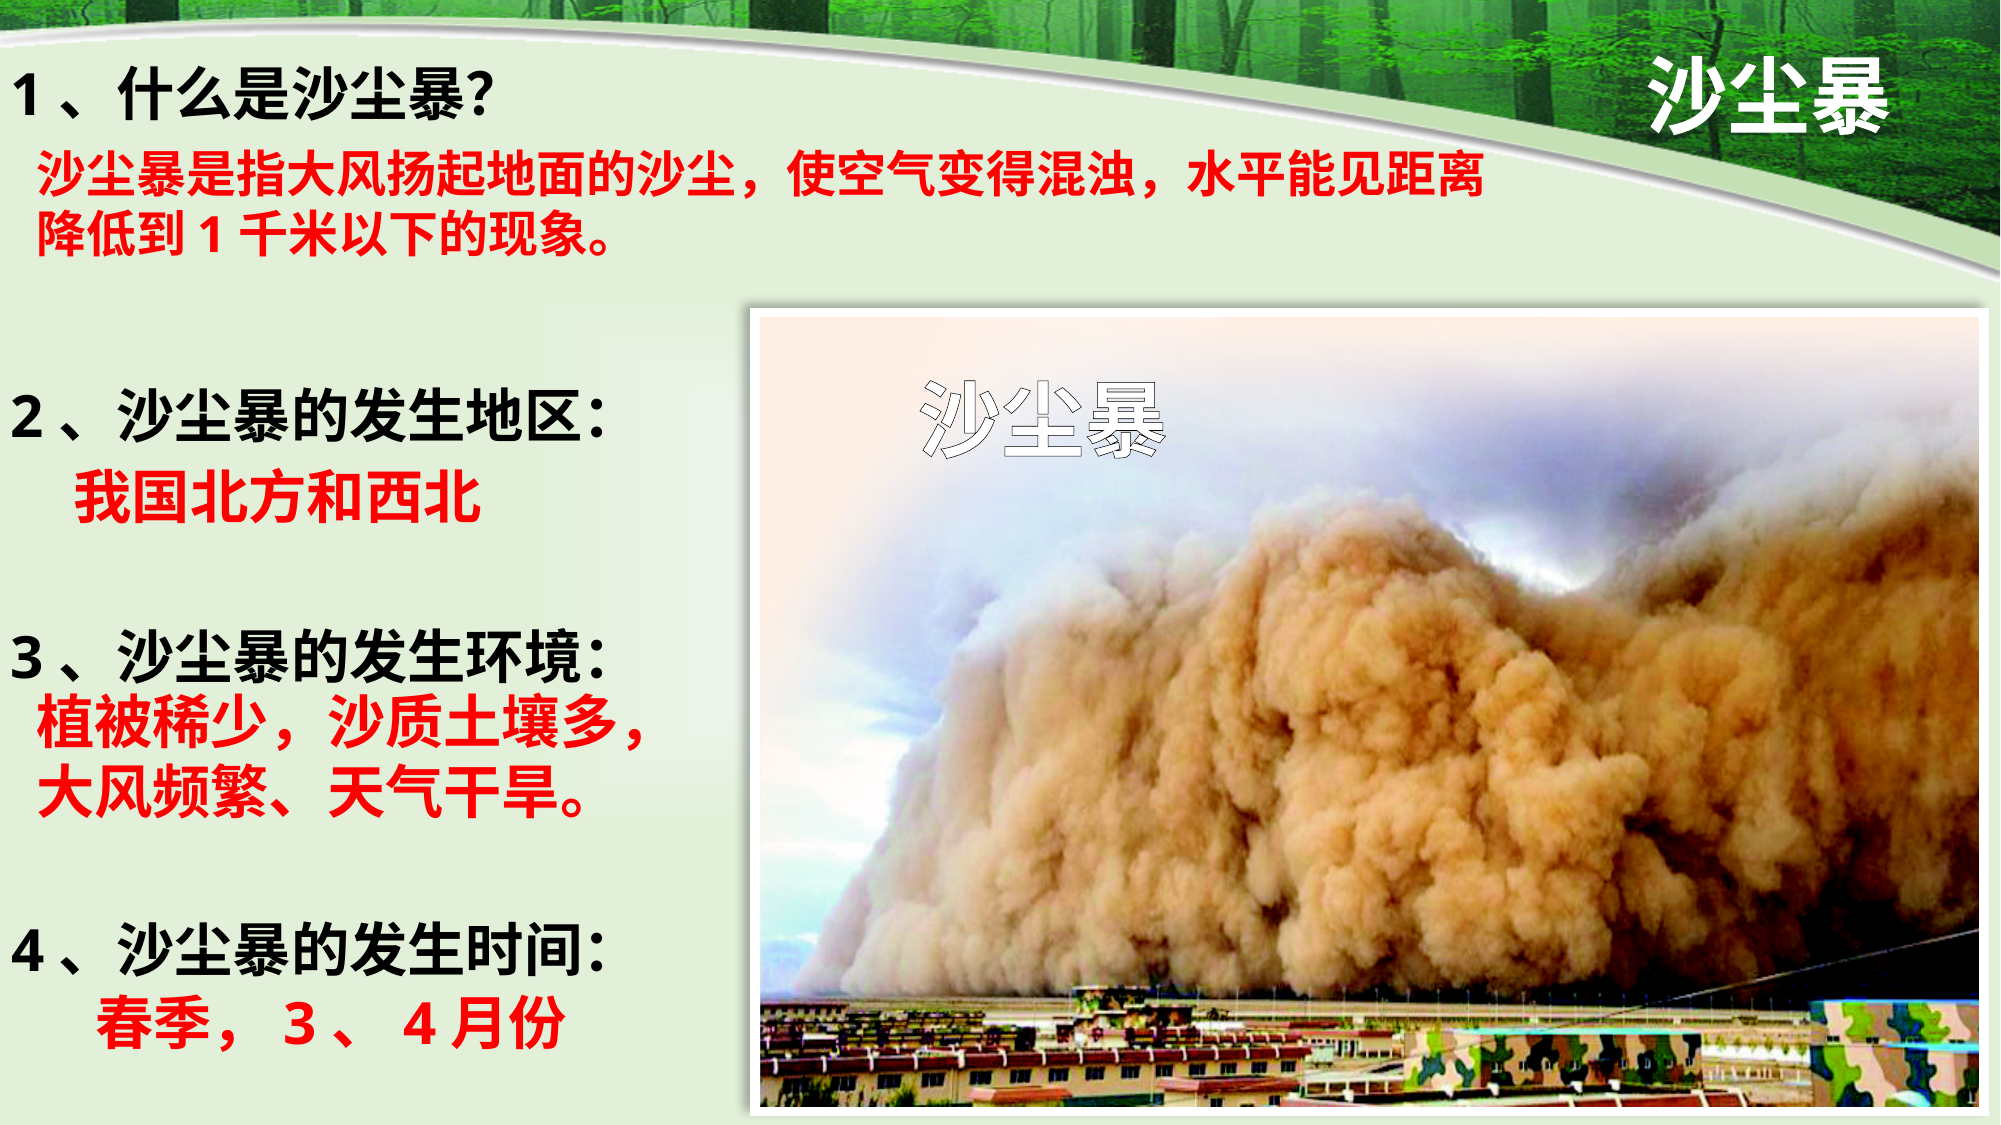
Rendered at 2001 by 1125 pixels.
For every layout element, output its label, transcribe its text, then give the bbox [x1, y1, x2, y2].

text_box 我国北方和西北 [59, 452, 670, 538]
text_box 4、沙尘暴的发生时间： [0, 895, 691, 1043]
text_box 春季，3、4月份 [80, 978, 649, 1064]
text_box 植被稀少，沙质土壤多，大风频繁、天气干旱。 [21, 677, 708, 833]
picture [0, 0, 2001, 1125]
text_box 沙尘暴是指大风扬起地面的沙尘，使空气变得混浊，水平能见距离降低到1千米以下的现象。 [21, 135, 1508, 271]
text_box 1、什么是沙尘暴？ 2、沙尘暴的发生地区： 3、沙尘暴的发生环境： [0, 39, 1494, 859]
picture [759, 317, 1980, 1107]
